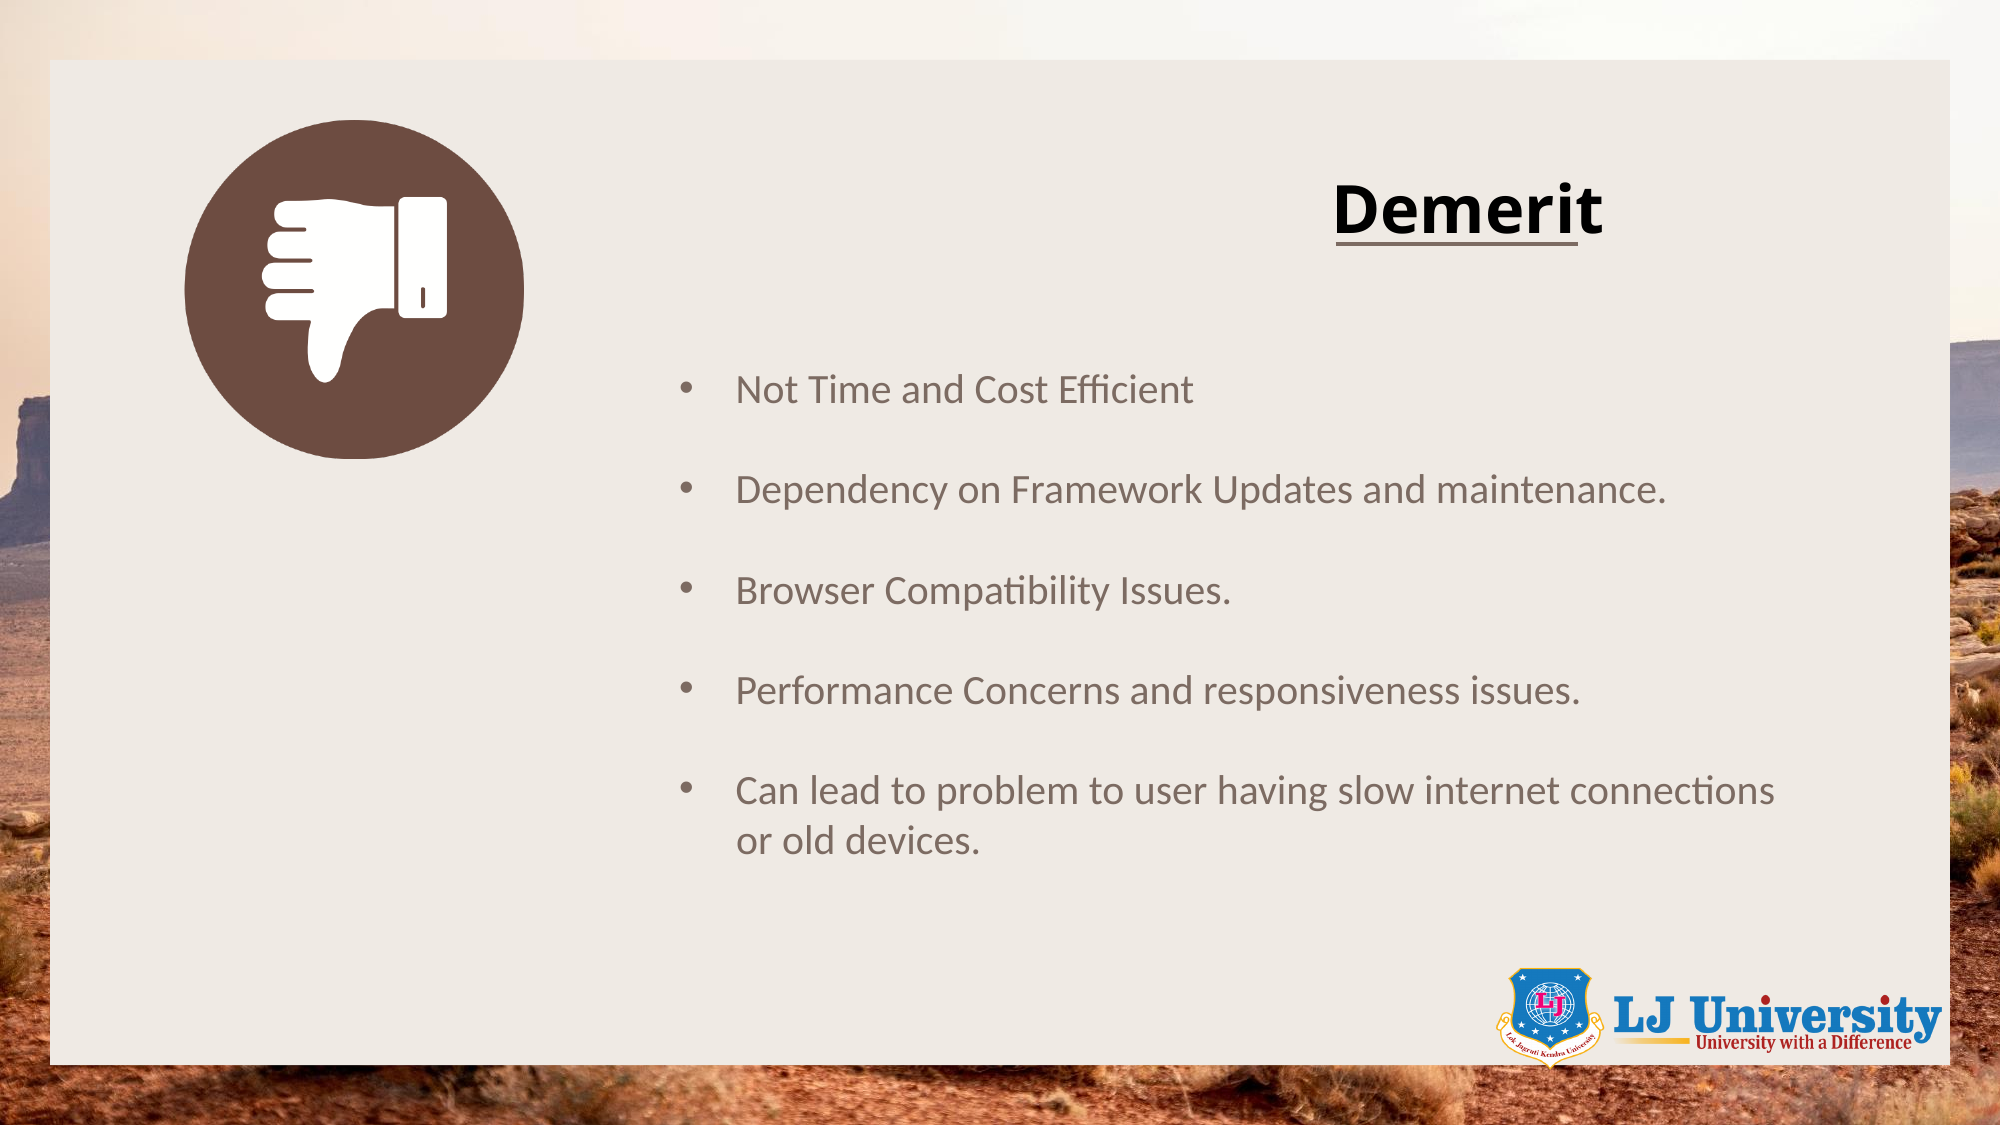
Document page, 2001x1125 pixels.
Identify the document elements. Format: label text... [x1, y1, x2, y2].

text_box Not Time and Cost Efficient Dependency on Framework Updates and maintenance. Browser Compatibility Issues. Performance Concerns and responsiveness issues. Can lead to problem to user having slow internet connections or old devices. [664, 354, 2000, 915]
picture [0, 0, 2000, 1125]
text_box Demerit [1316, 159, 1719, 254]
picture [184, 119, 524, 459]
